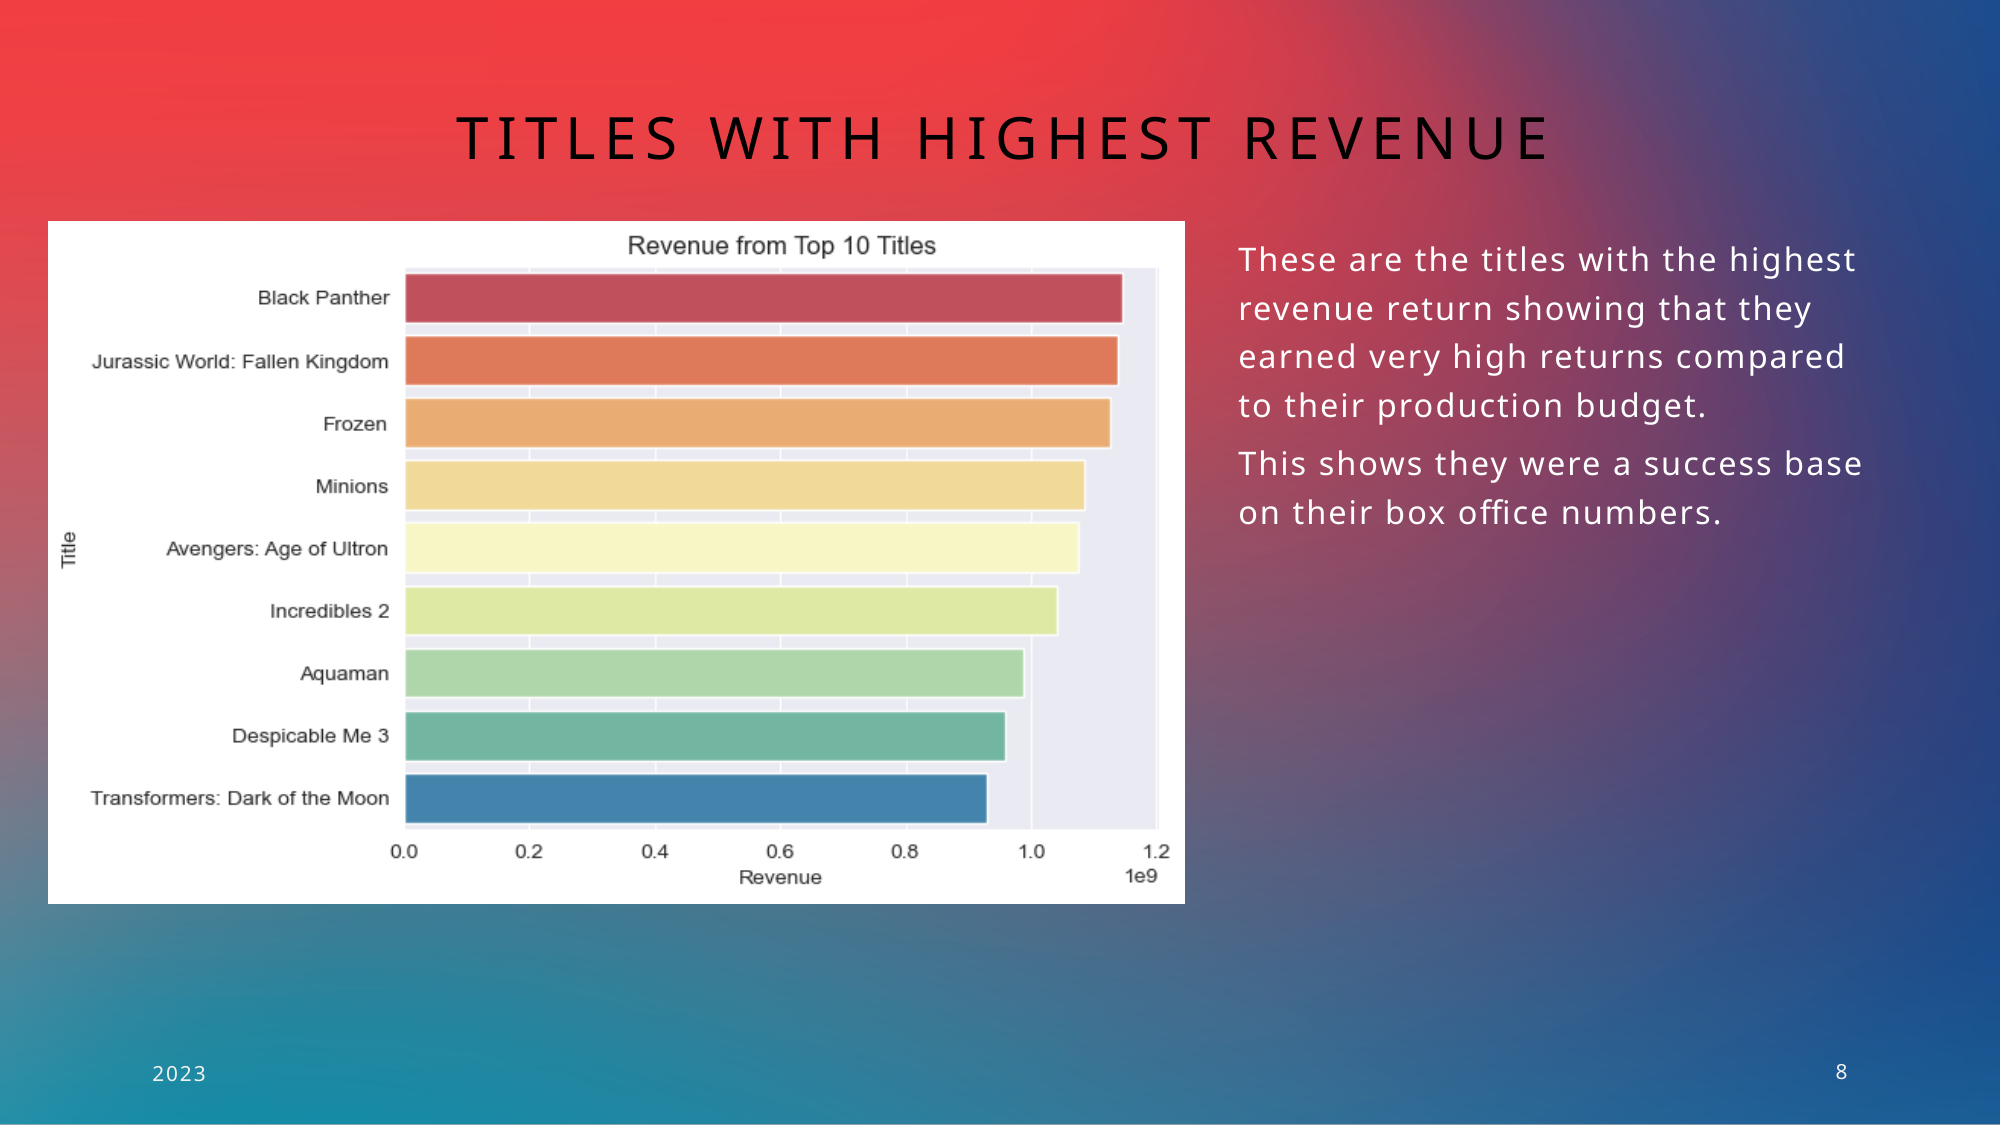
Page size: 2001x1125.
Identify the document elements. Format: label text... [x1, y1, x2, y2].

picture [0, 0, 2000, 1125]
title Titles with highest revenue [137, 72, 1869, 199]
slide_number 8 [1412, 1042, 1863, 1103]
slide_number 2023 [137, 1042, 588, 1103]
list These are the titles with the highest revenue return showing that they earned very high returns compared to their production budget. This shows they were a success base on their box office numbers. [1223, 221, 1885, 588]
